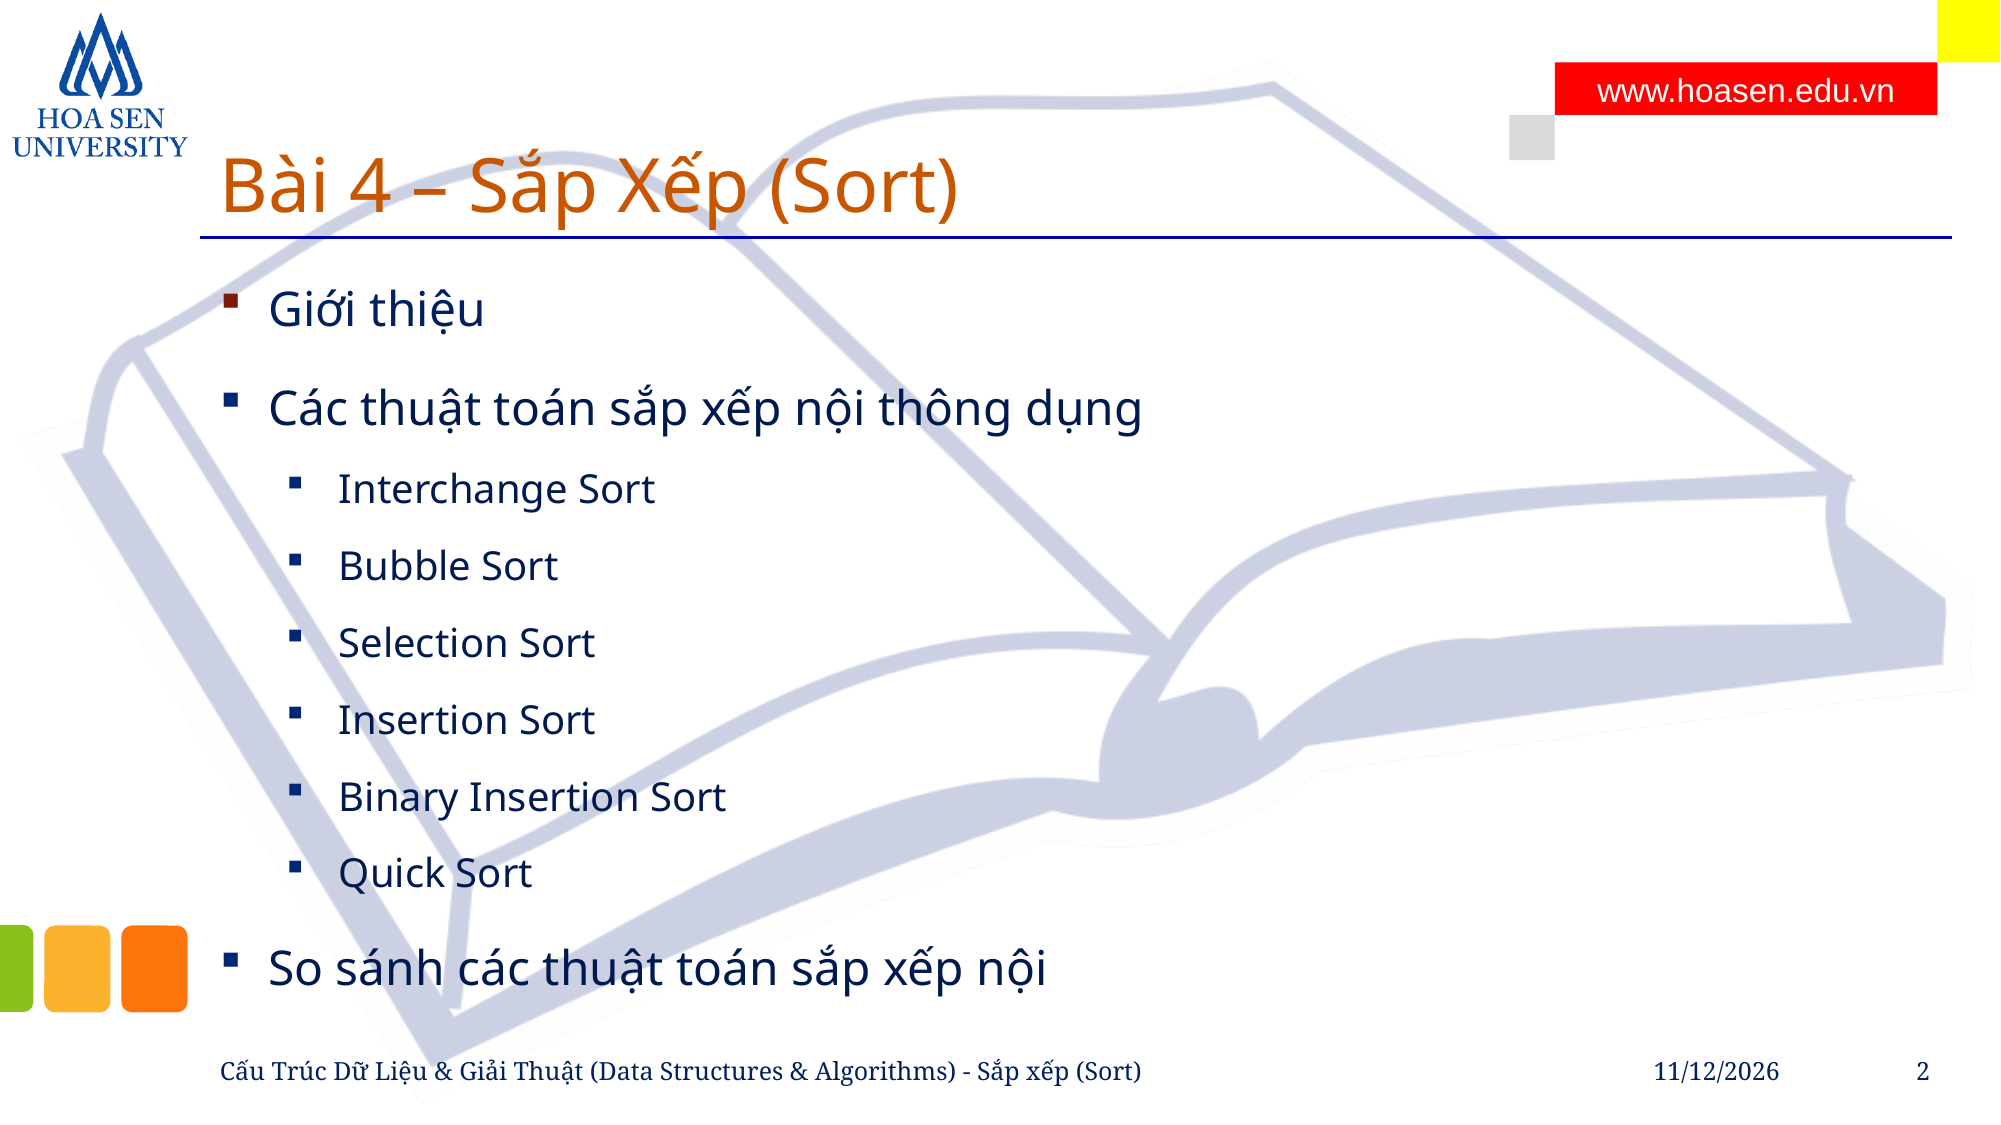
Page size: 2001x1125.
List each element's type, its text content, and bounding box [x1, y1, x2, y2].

slide_number 2 [1816, 1057, 1950, 1088]
picture [12, 11, 188, 157]
footer Cấu Trúc Dữ Liệu & Giải Thuật (Data Structures & Algorithms) - Sắp xếp (Sort) [200, 1057, 1560, 1088]
list Giới thiệu Các thuật toán sắp xếp nội thông dụng Interchange Sort Bubble Sort Selection Sort Insertion Sort Binary Insertion Sort Quick Sort So sánh các thuật toán sắp xếp nội [200, 262, 1950, 1013]
title Bài 4 – Sắp Xếp (Sort) [200, 24, 1952, 238]
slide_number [1566, 1057, 1800, 1088]
